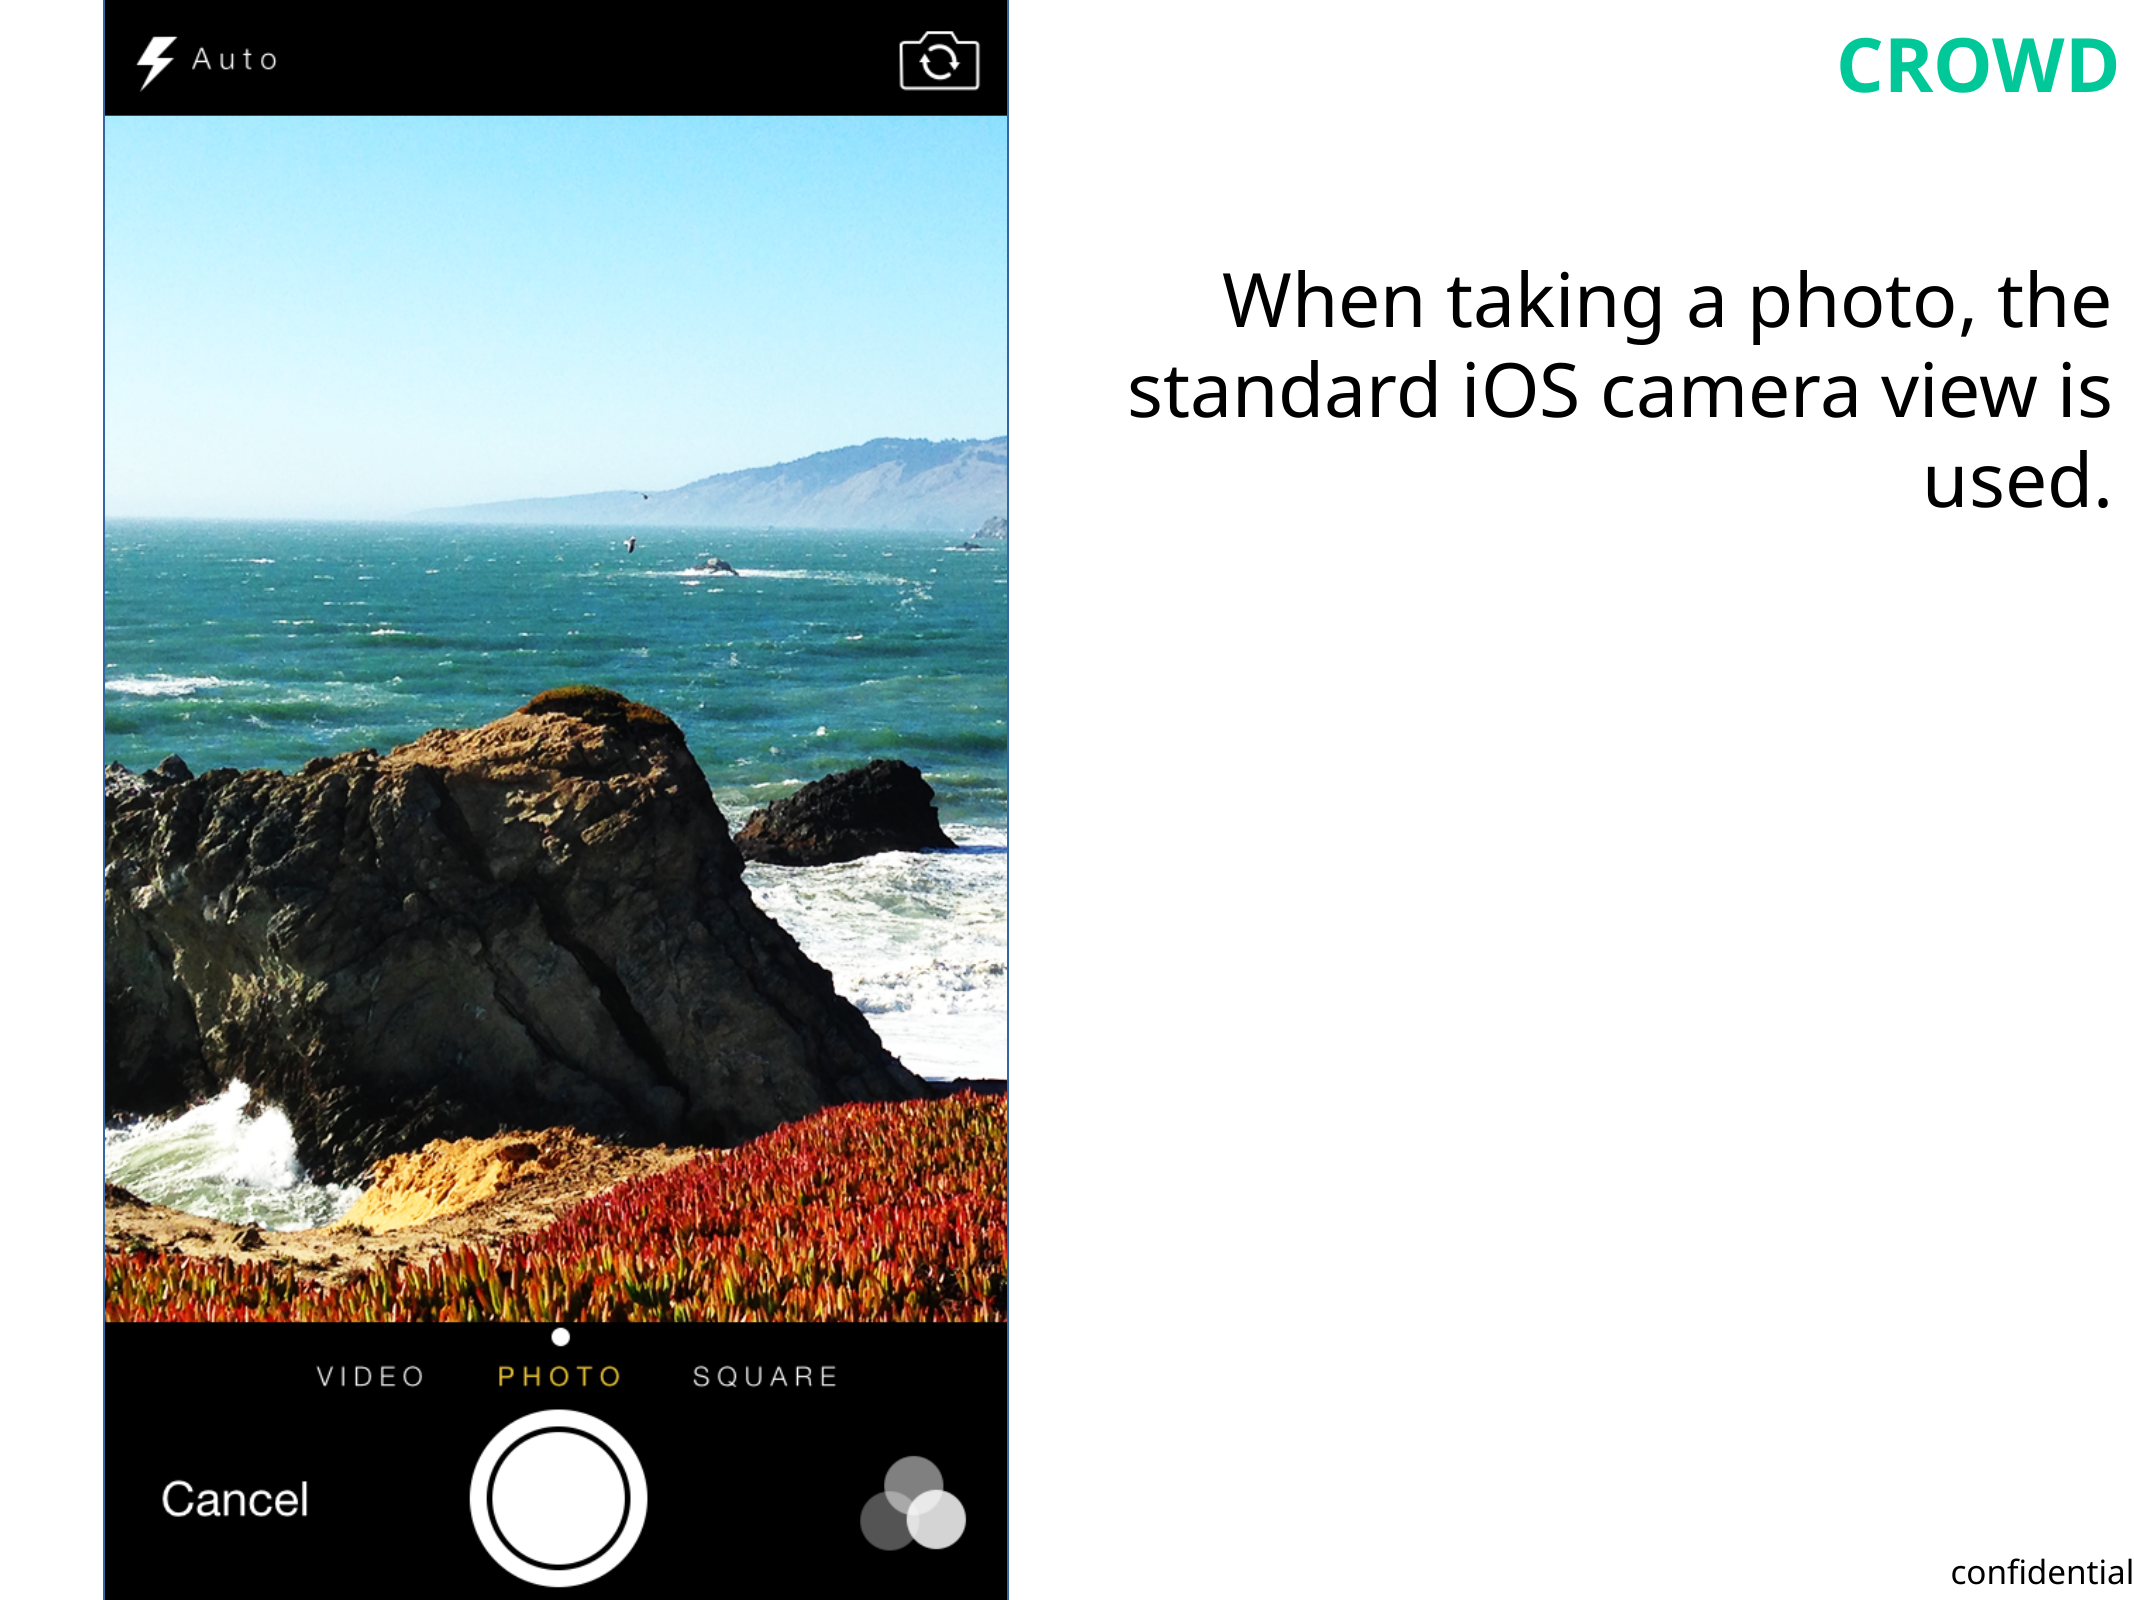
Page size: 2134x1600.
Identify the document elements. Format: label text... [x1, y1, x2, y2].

picture [104, 0, 1007, 1600]
text_box When taking a photo, the standard iOS camera view is used. [1015, 244, 2122, 531]
